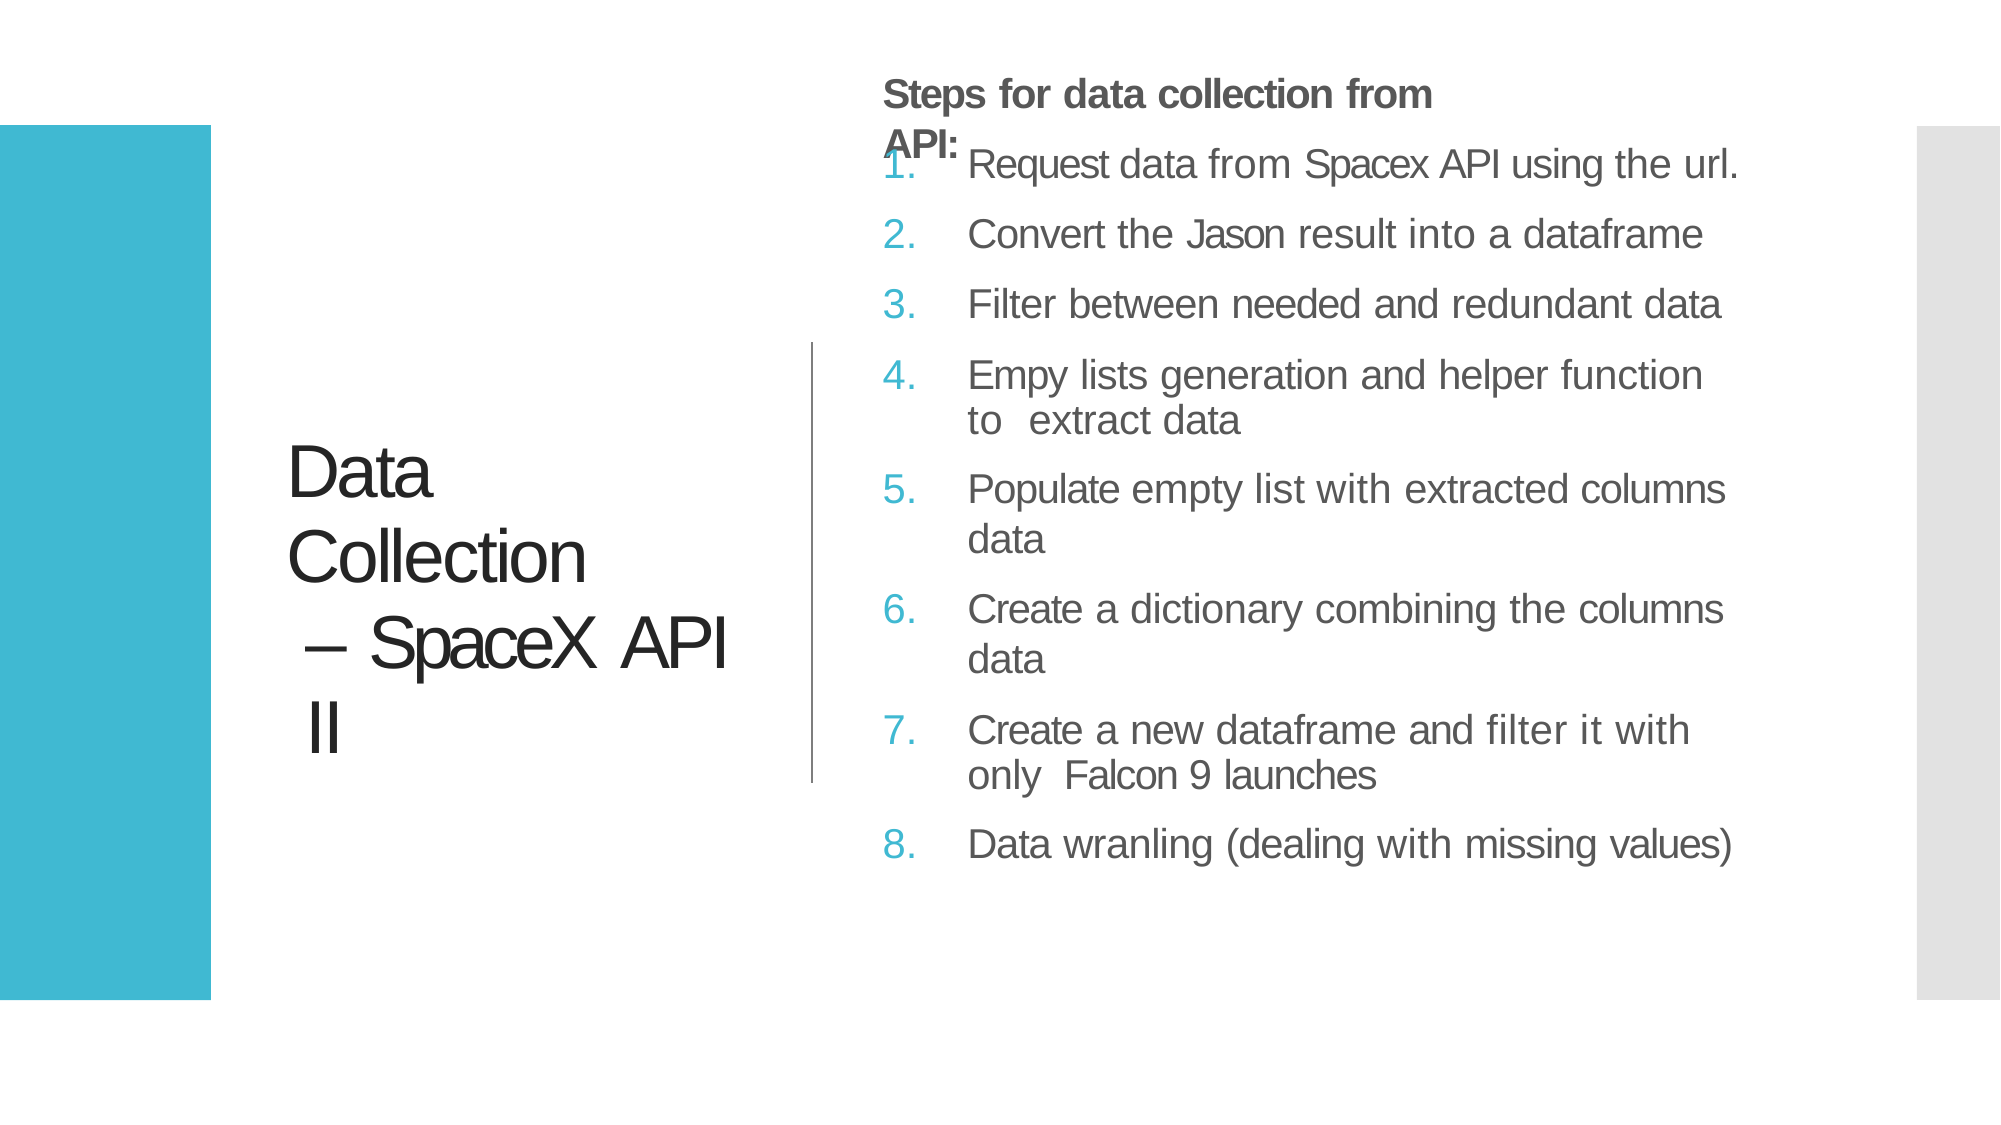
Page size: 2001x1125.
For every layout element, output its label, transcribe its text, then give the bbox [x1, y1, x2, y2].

text_box Data Collection – SpaceX API II [283, 424, 746, 769]
text_box [1916, 126, 2000, 1000]
text_box Steps for data collection from API: [880, 64, 1500, 114]
text_box [0, 125, 211, 1001]
text_box Request data from Spacex API using the url. Convert the Jason result into a dataframe Filter between needed and redundant data Empy lists generation and helper function to extract data Populate empty list with extracted columns data Create a dictionary combining the columns data Create a new dataframe and filter it with only Falcon 9 launches Data wranling (dealing with missing values) [880, 114, 1808, 867]
